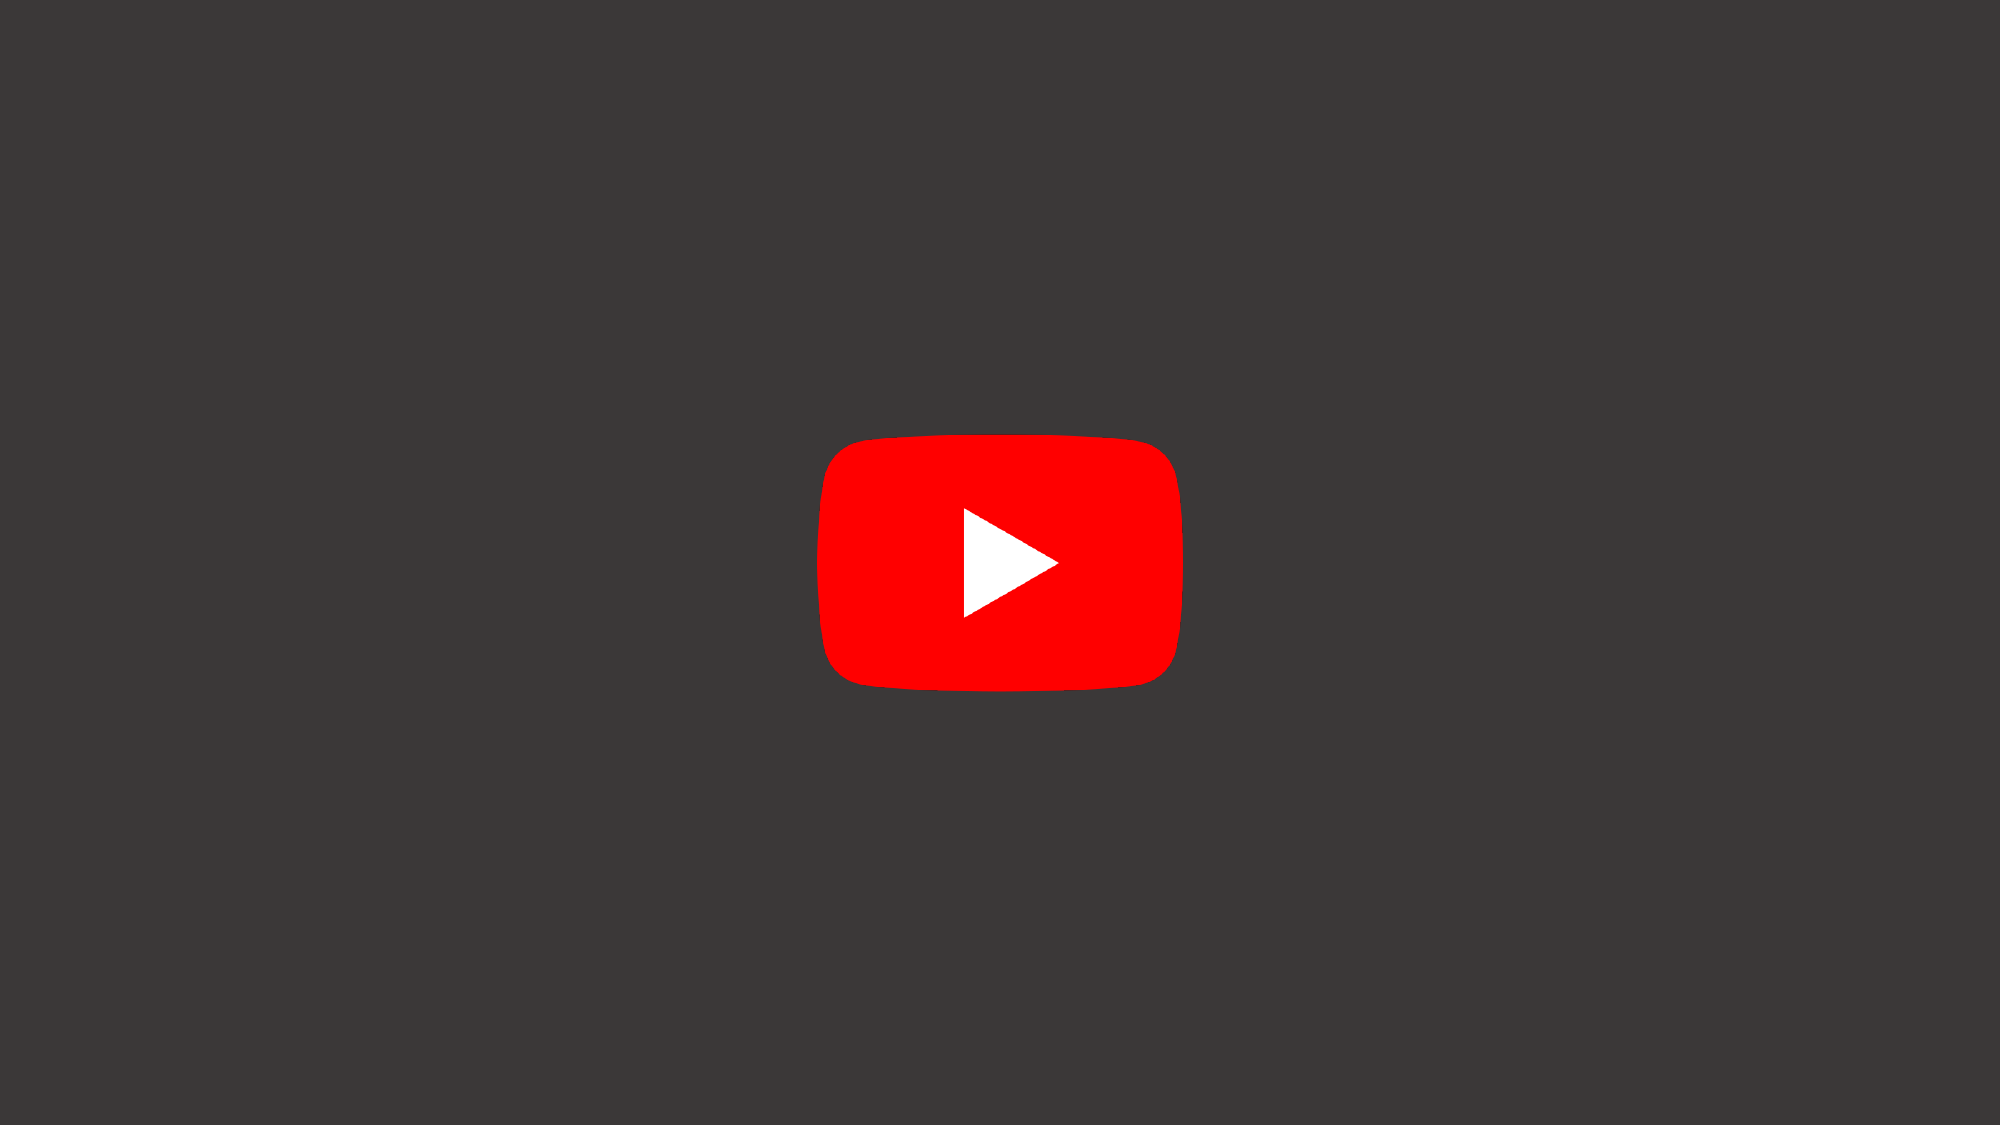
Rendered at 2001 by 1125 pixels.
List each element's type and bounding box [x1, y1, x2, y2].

picture [816, 379, 1183, 746]
